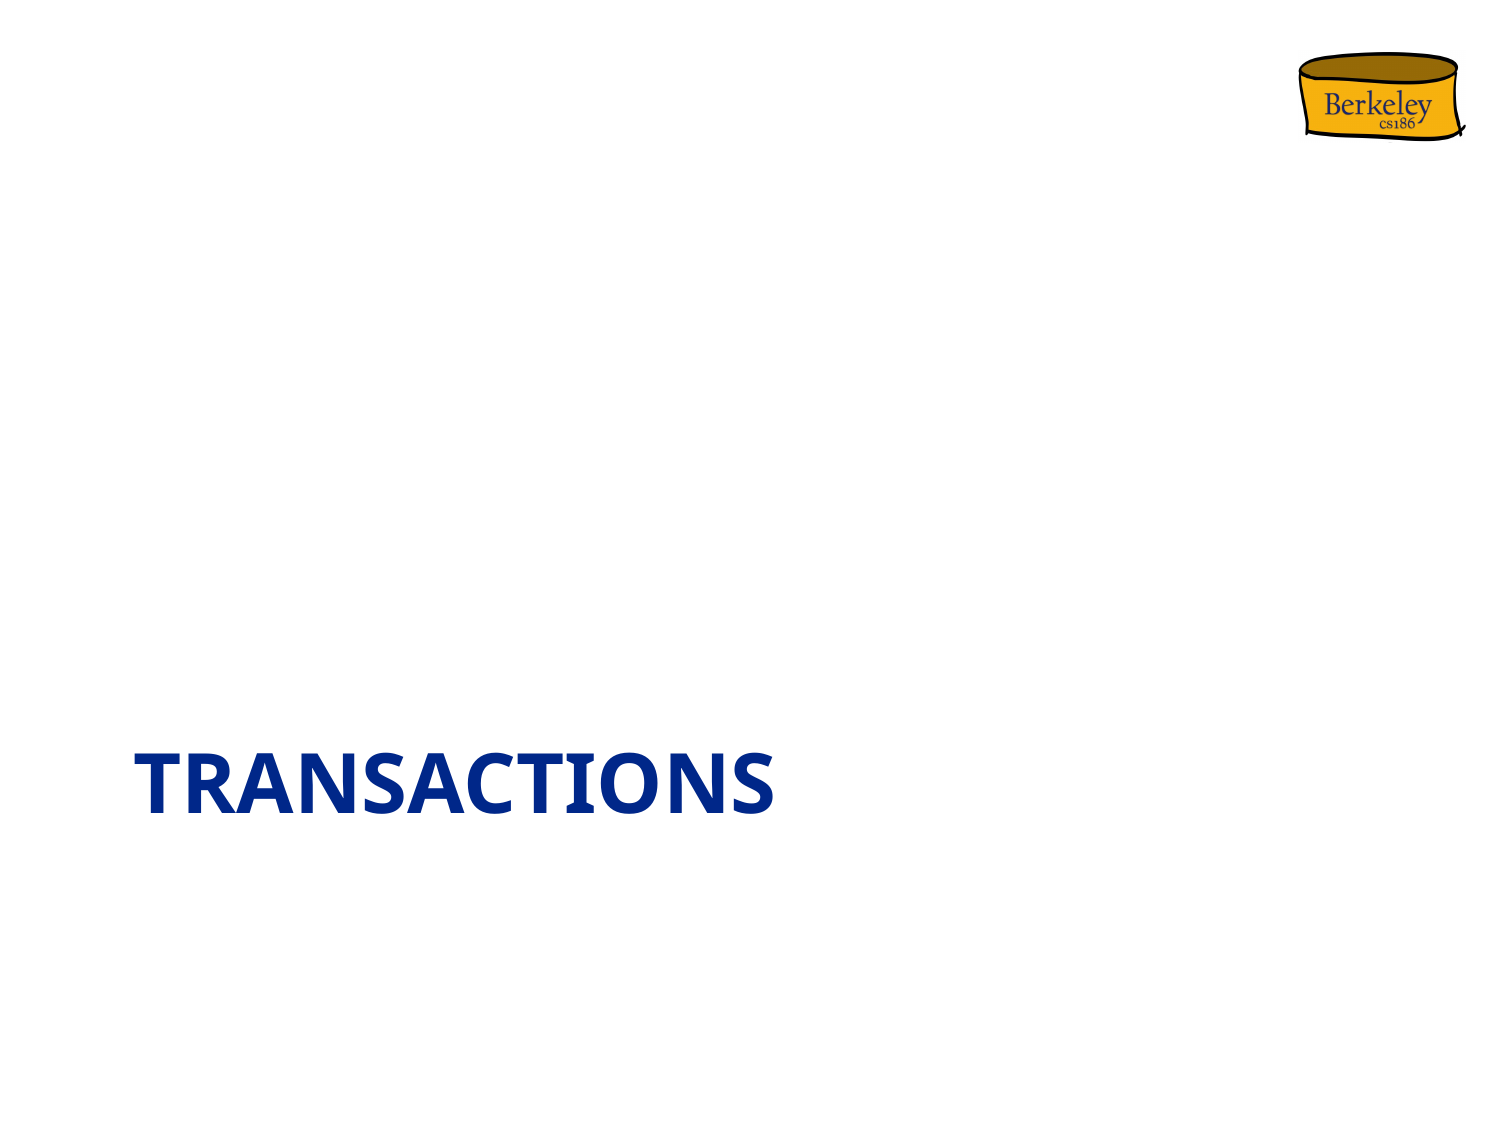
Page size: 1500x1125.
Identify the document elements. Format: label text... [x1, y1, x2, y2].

picture [1298, 50, 1466, 143]
title Transactions [118, 722, 1394, 947]
